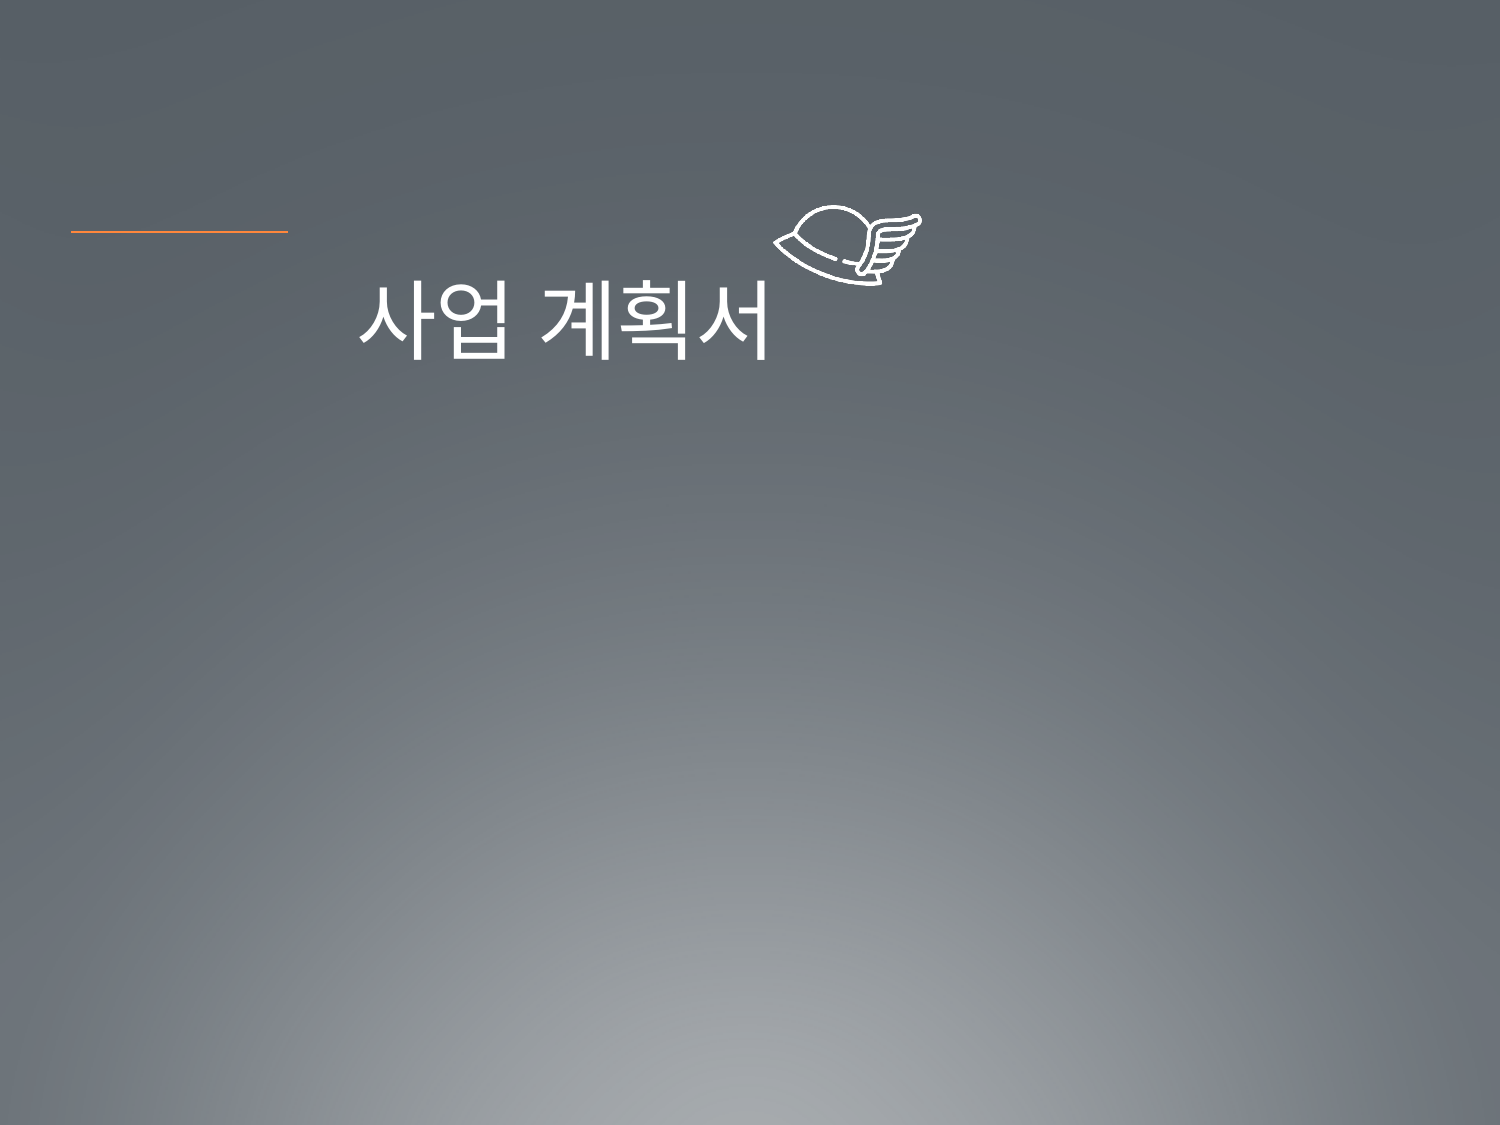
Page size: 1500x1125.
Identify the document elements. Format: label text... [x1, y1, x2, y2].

picture [0, 0, 1500, 1125]
title 사업 계획서 [341, 148, 1235, 490]
